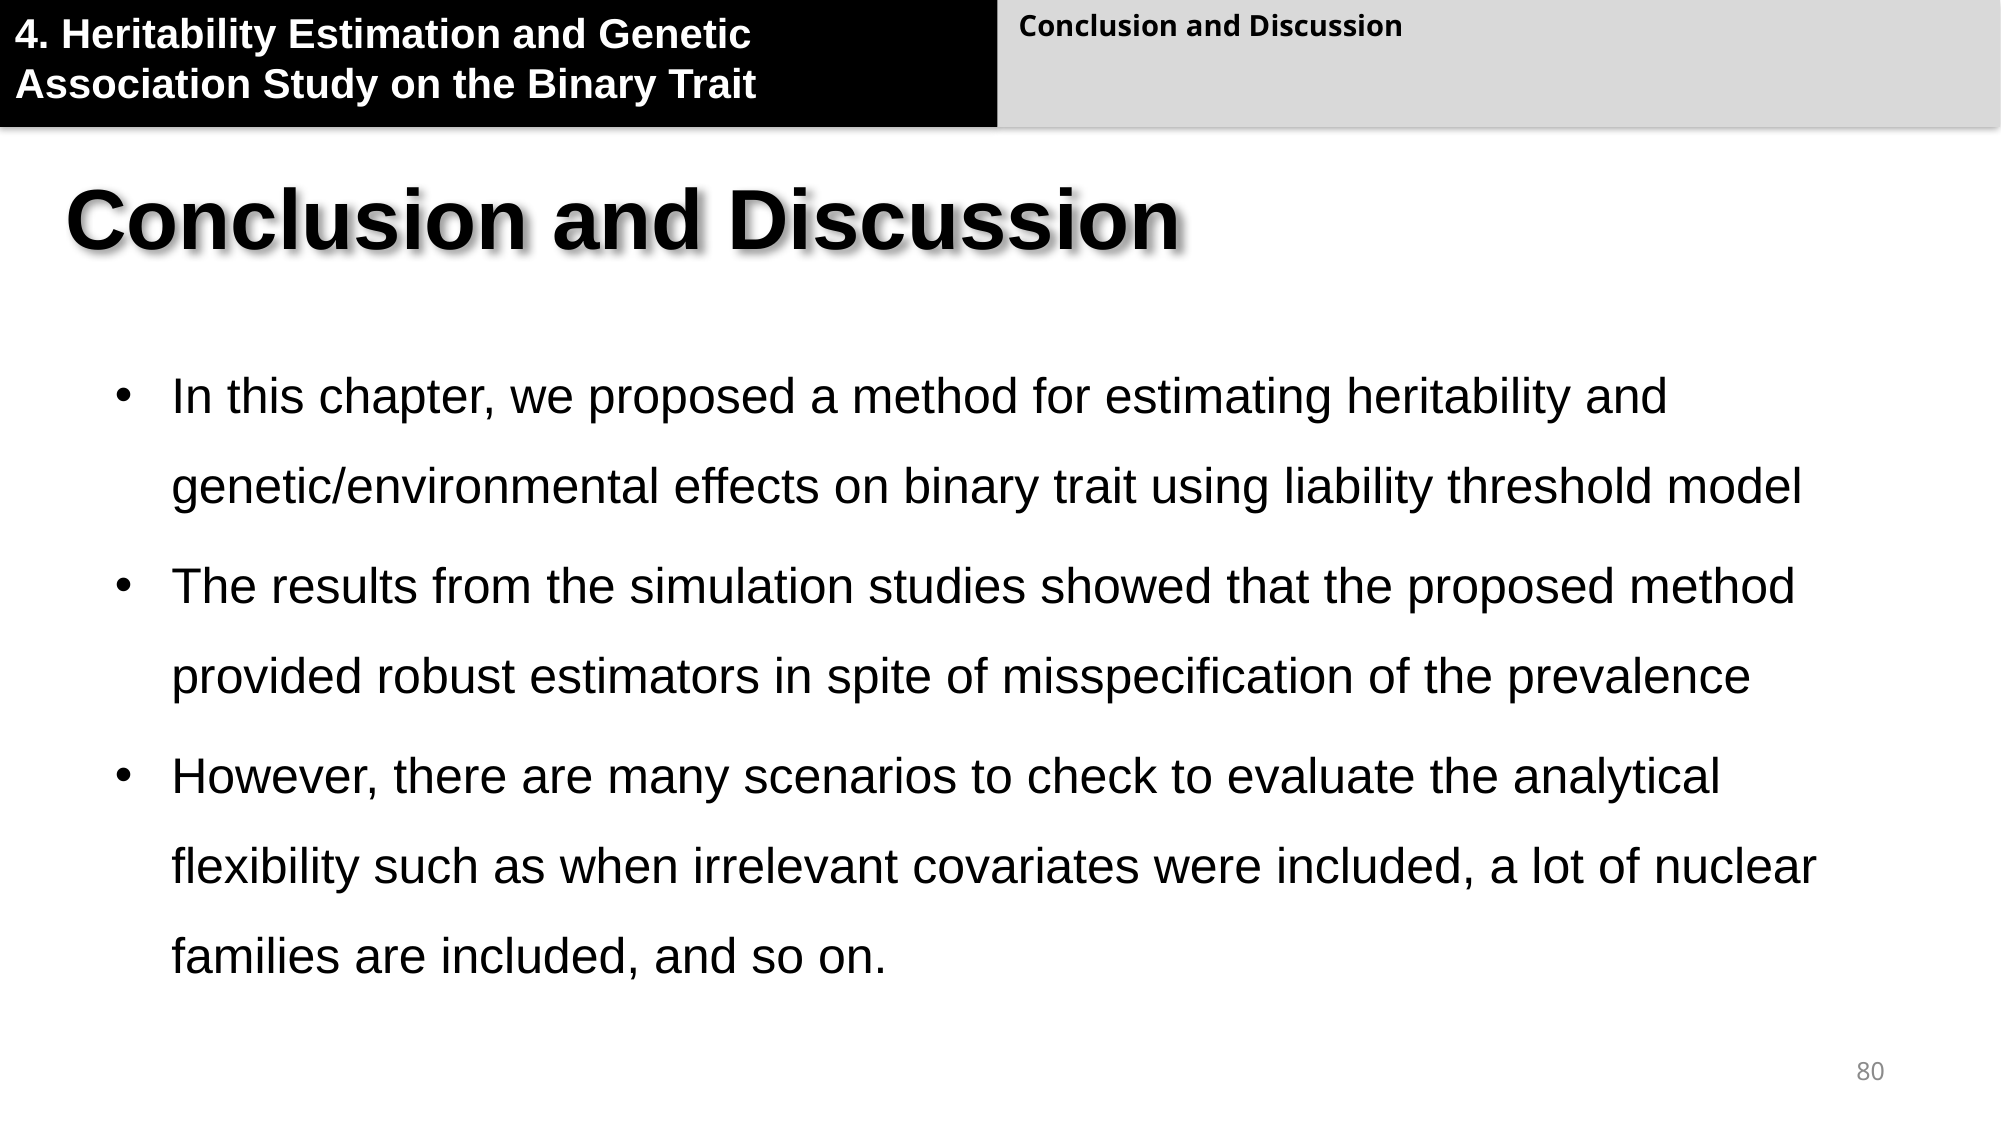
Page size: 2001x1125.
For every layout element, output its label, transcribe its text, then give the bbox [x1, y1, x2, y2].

title Conclusion and Discussion [50, 155, 1851, 274]
list In this chapter, we proposed a method for estimating heritability and genetic/environmental effects on binary trait using liability threshold model The results from the simulation studies showed that the proposed method provided robust estimators in spite of misspecification of the prevalence However, there are many scenarios to check to evaluate the analytical flexibility such as when irrelevant covariates were included, a lot of nuclear families are included, and so on. [99, 326, 1900, 1053]
slide_number 80 [1433, 1042, 1900, 1103]
text_box Conclusion and Discussion [1003, 0, 2000, 50]
text_box 4. Heritability Estimation and Genetic Association Study on the Binary Trait [0, 0, 894, 115]
